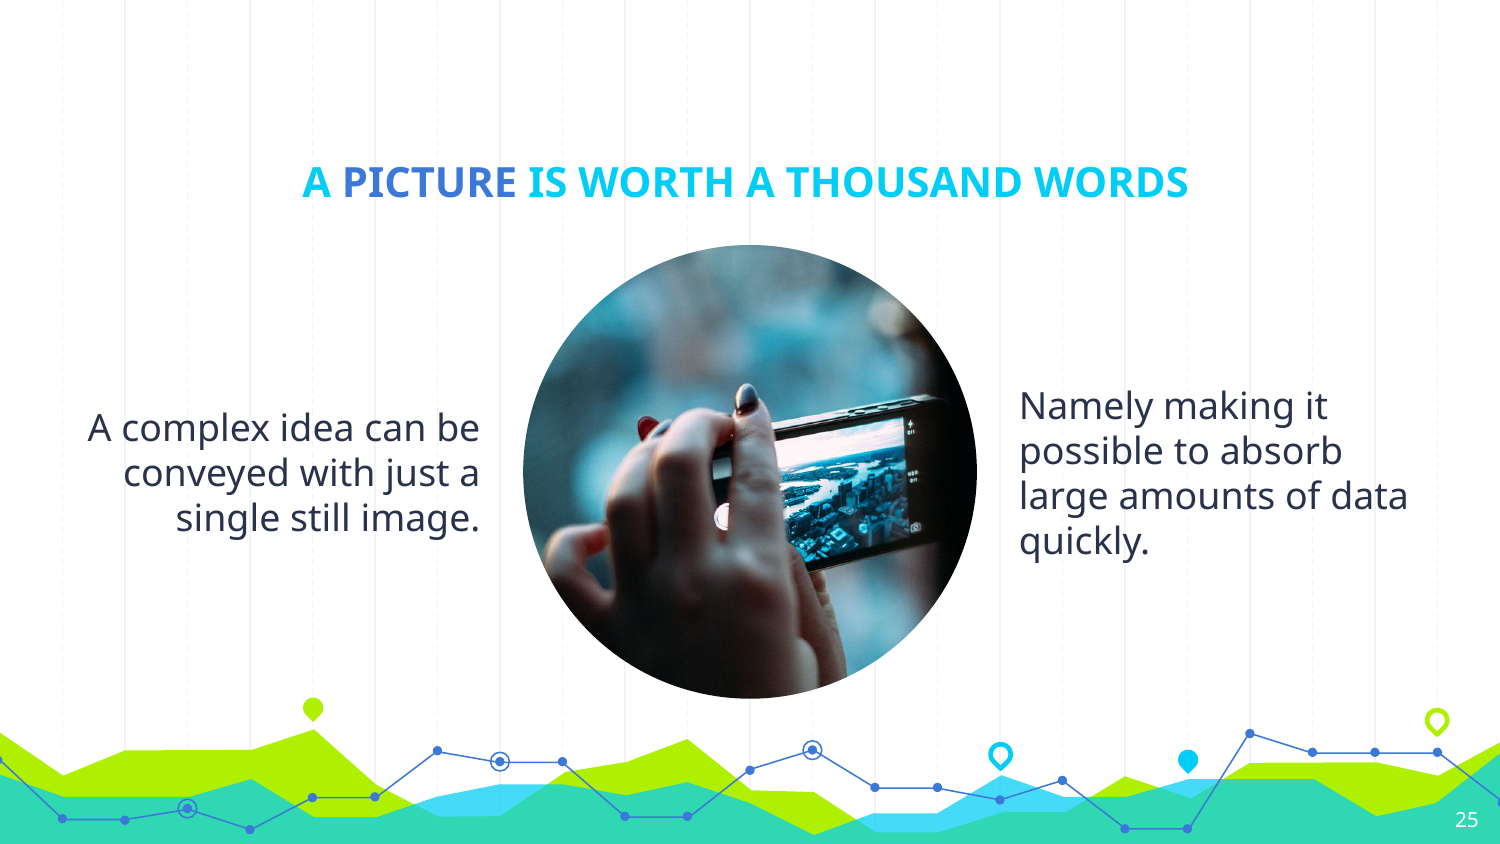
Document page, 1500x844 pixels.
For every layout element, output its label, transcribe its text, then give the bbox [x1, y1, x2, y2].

title A PICTURE IS WORTH A THOUSAND WORDS [171, 103, 1320, 222]
slide_number 25 [1403, 791, 1494, 844]
list A complex idea can be conveyed with just a single still image. [72, 269, 496, 675]
list Namely making it possible to absorb large amounts of data quickly. [1004, 269, 1428, 675]
picture [522, 244, 978, 699]
